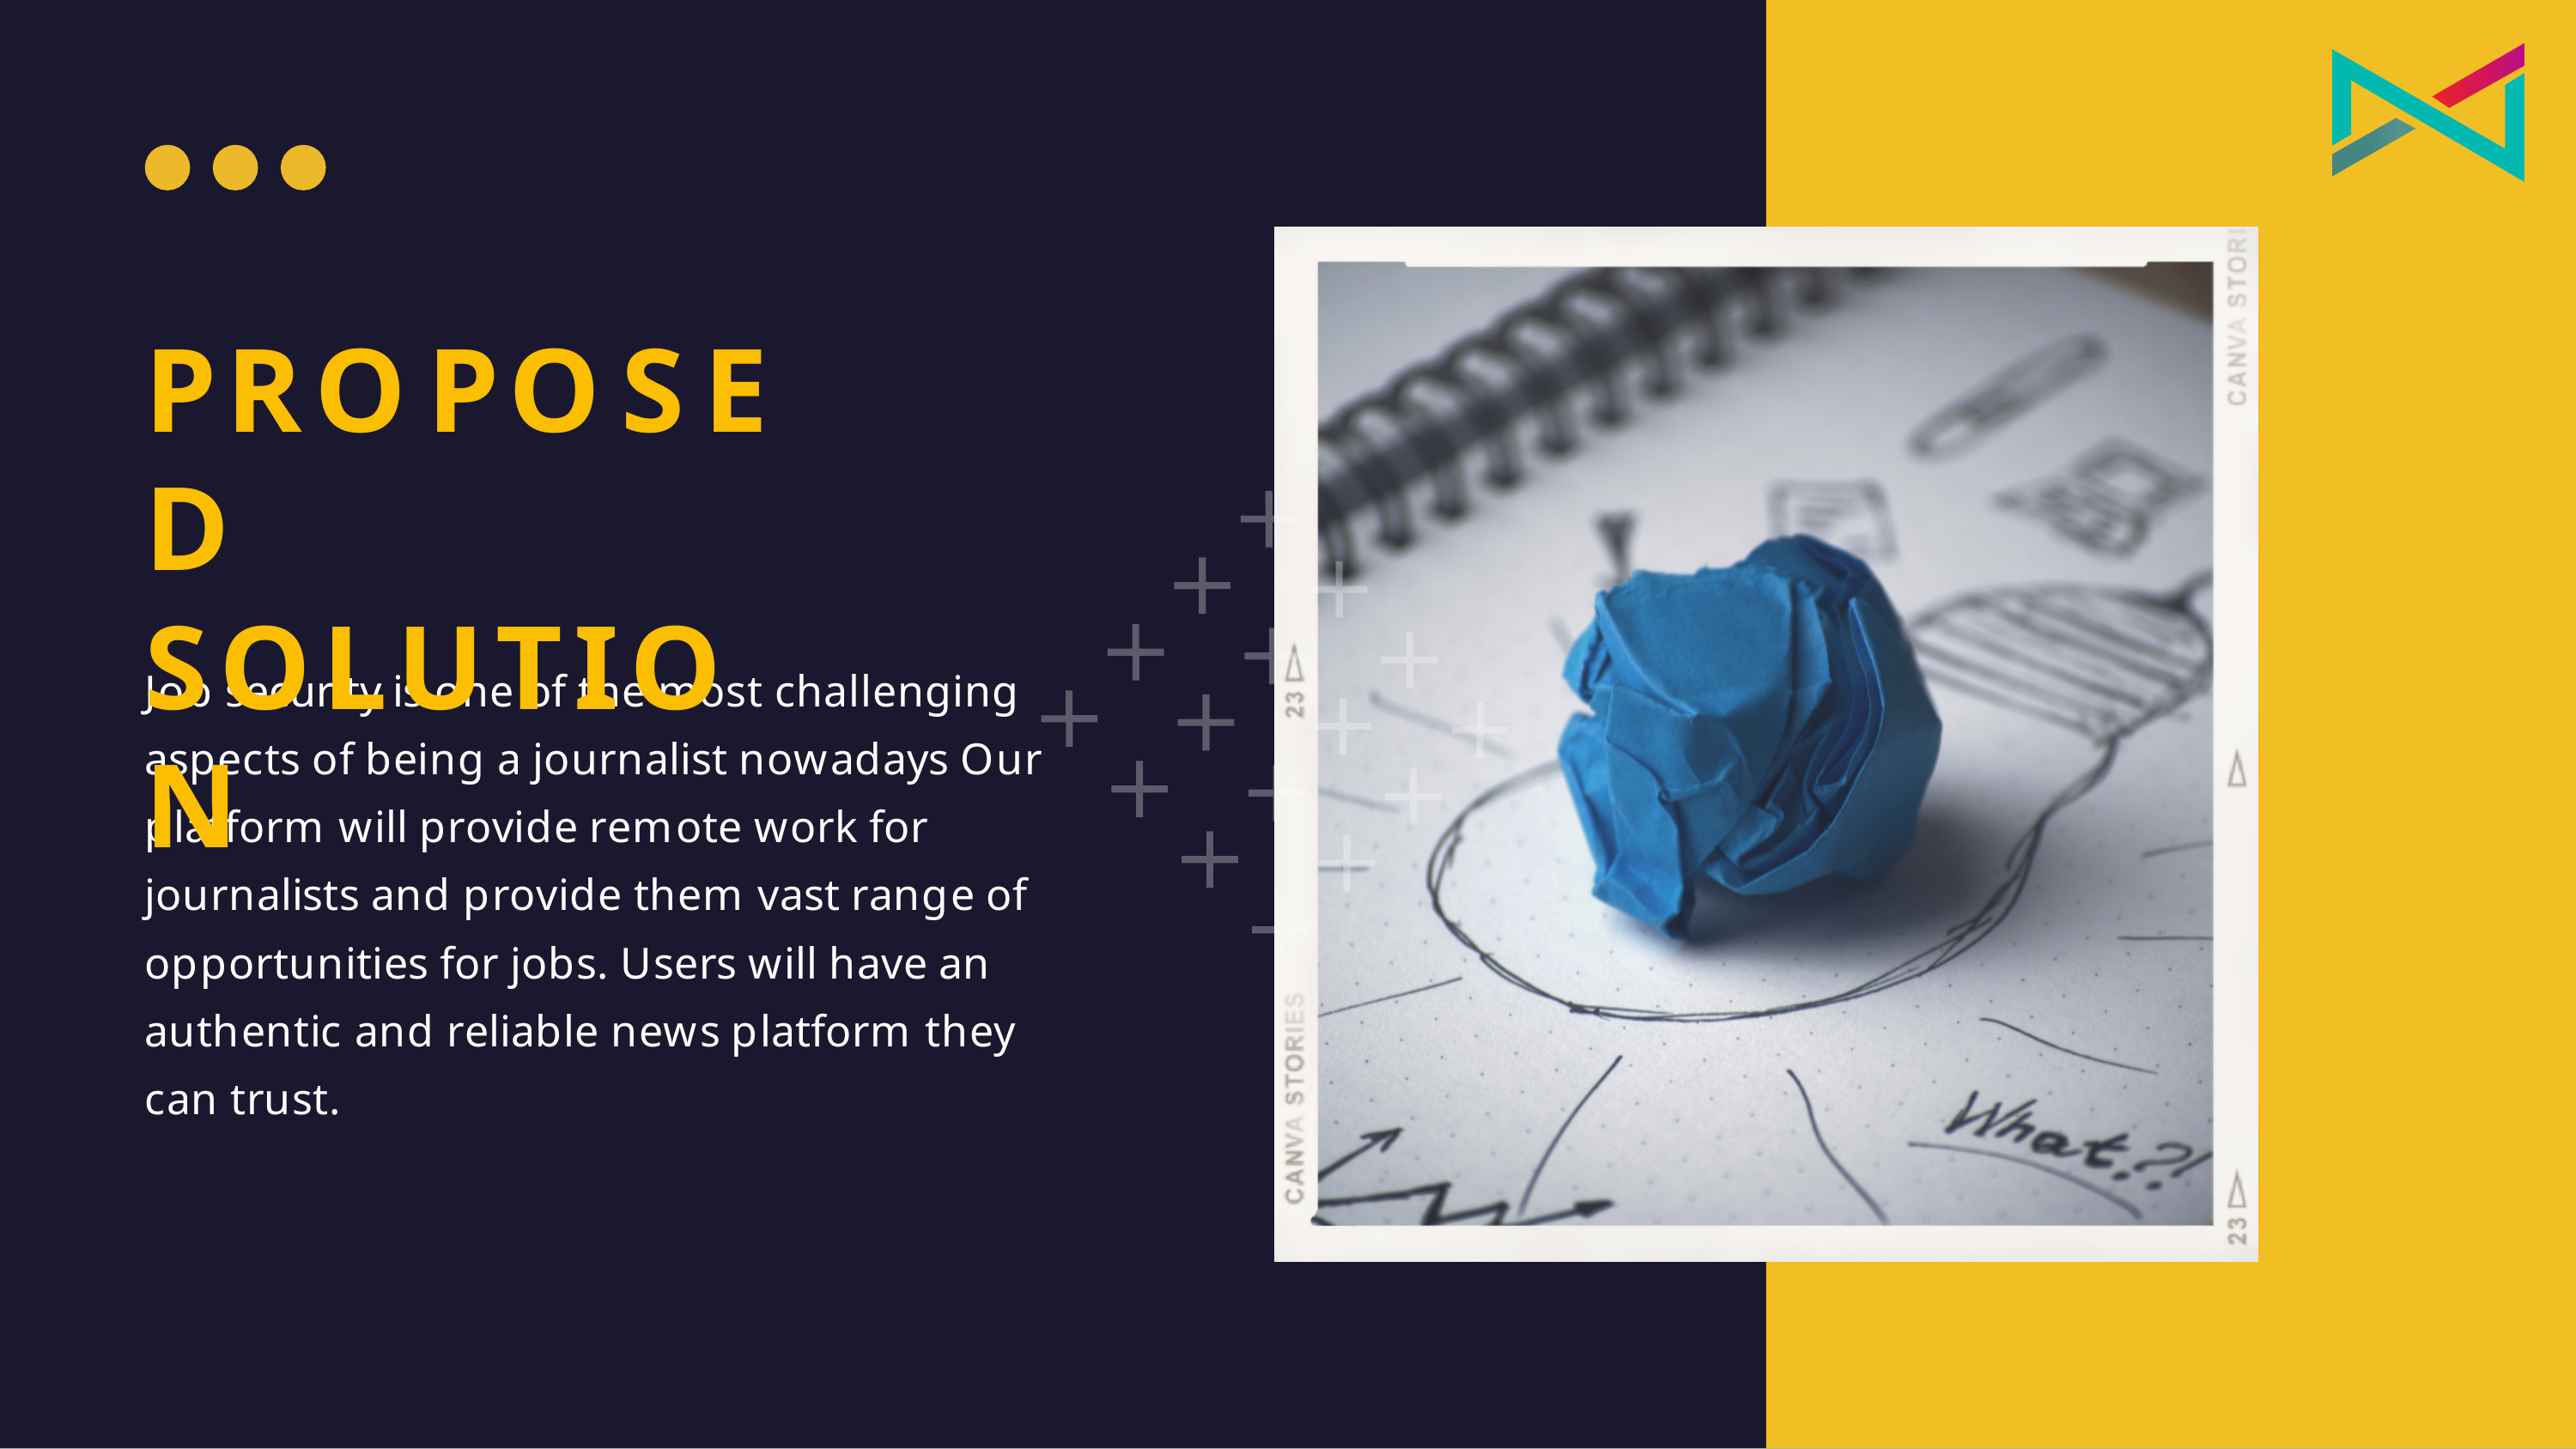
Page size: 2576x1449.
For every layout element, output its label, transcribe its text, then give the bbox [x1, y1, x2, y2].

text_box [144, 144, 191, 191]
text_box [212, 144, 258, 191]
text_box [1041, 43, 2525, 959]
title PROPOSED SOLUTION [143, 315, 819, 871]
text_box [280, 144, 326, 191]
text_box Job security is one of the most challenging aspects of being a journalist nowadays Our platform will provide remote work for journalists and provide them vast range of opportunities for jobs. Users will have an authentic and reliable news platform they can trust. [143, 645, 1071, 1124]
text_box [1274, 0, 2576, 1449]
